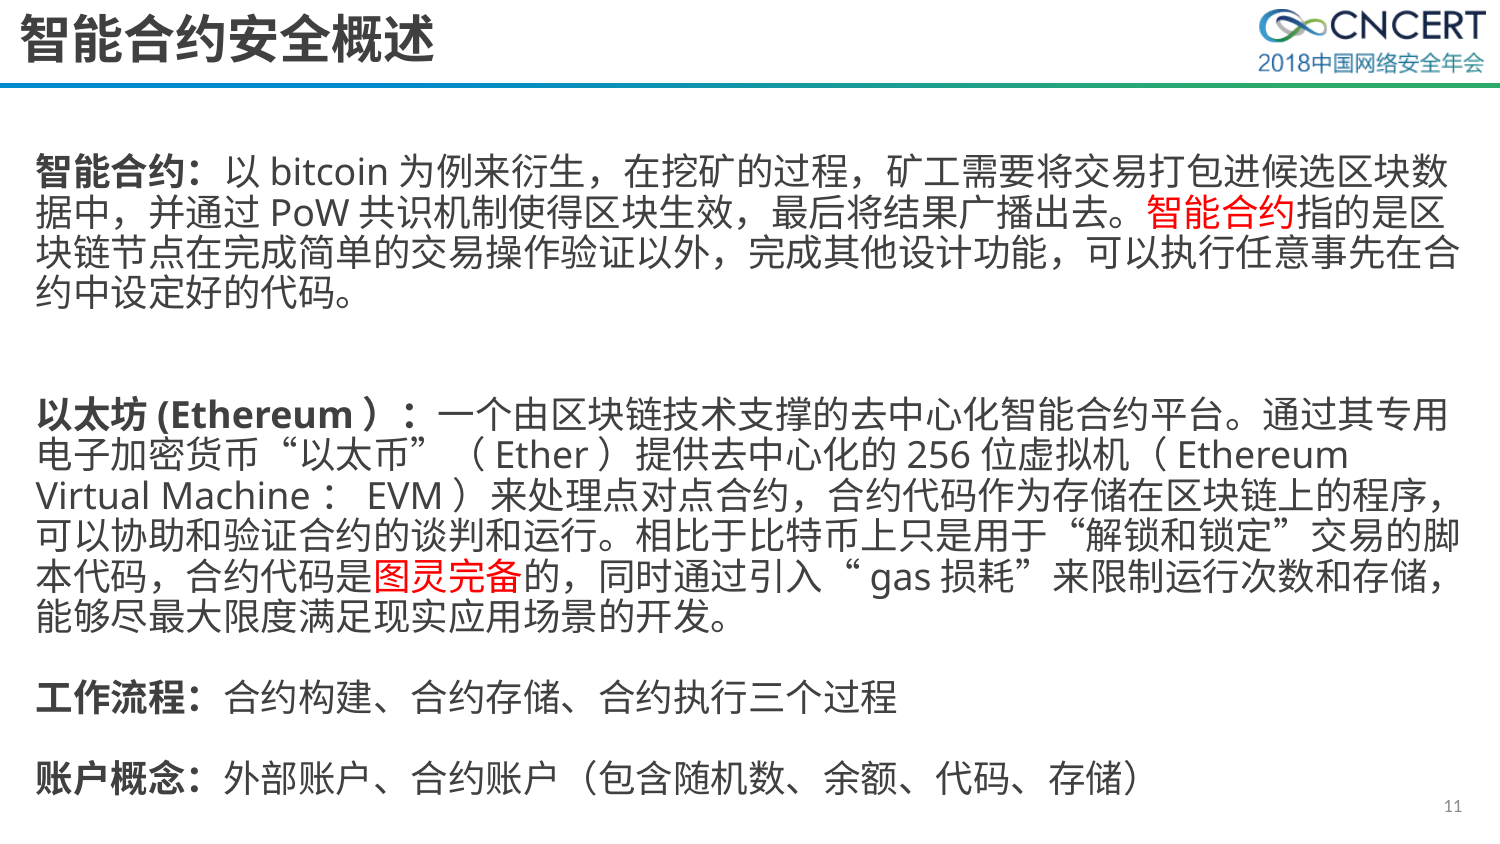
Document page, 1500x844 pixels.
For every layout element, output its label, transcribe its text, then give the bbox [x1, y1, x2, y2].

list 智能合约：以bitcoin为例来衍生，在挖矿的过程，矿工需要将交易打包进候选区块数据中，并通过PoW共识机制使得区块生效，最后将结果广播出去。智能合约指的是区块链节点在完成简单的交易操作验证以外，完成其他设计功能，可以执行任意事先在合约中设定好的代码。 以太坊(Ethereum）：一个由区块链技术支撑的去中心化智能合约平台。通过其专用电子加密货币“以太币”（Ether）提供去中心化的256位虚拟机（Ethereum Virtual Machine：EVM）来处理点对点合约，合约代码作为存储在区块链上的程序，可以协助和验证合约的谈判和运行。相比于比特币上只是用于“解锁和锁定”交易的脚本代码，合约代码是图灵完备的，同时通过引入“gas损耗”来限制运行次数和存储，能够尽最大限度满足现实应用场景的开发。 工作流程：合约构建、合约存储、合约执行三个过程 账户概念：外部账户、合约账户（包含随机数、余额、代码、存储） [20, 100, 1478, 827]
picture [668, 83, 1500, 88]
slide_number 11 [1139, 782, 1478, 827]
picture [1258, 9, 1486, 74]
title 智能合约安全概述 [4, 7, 1248, 76]
